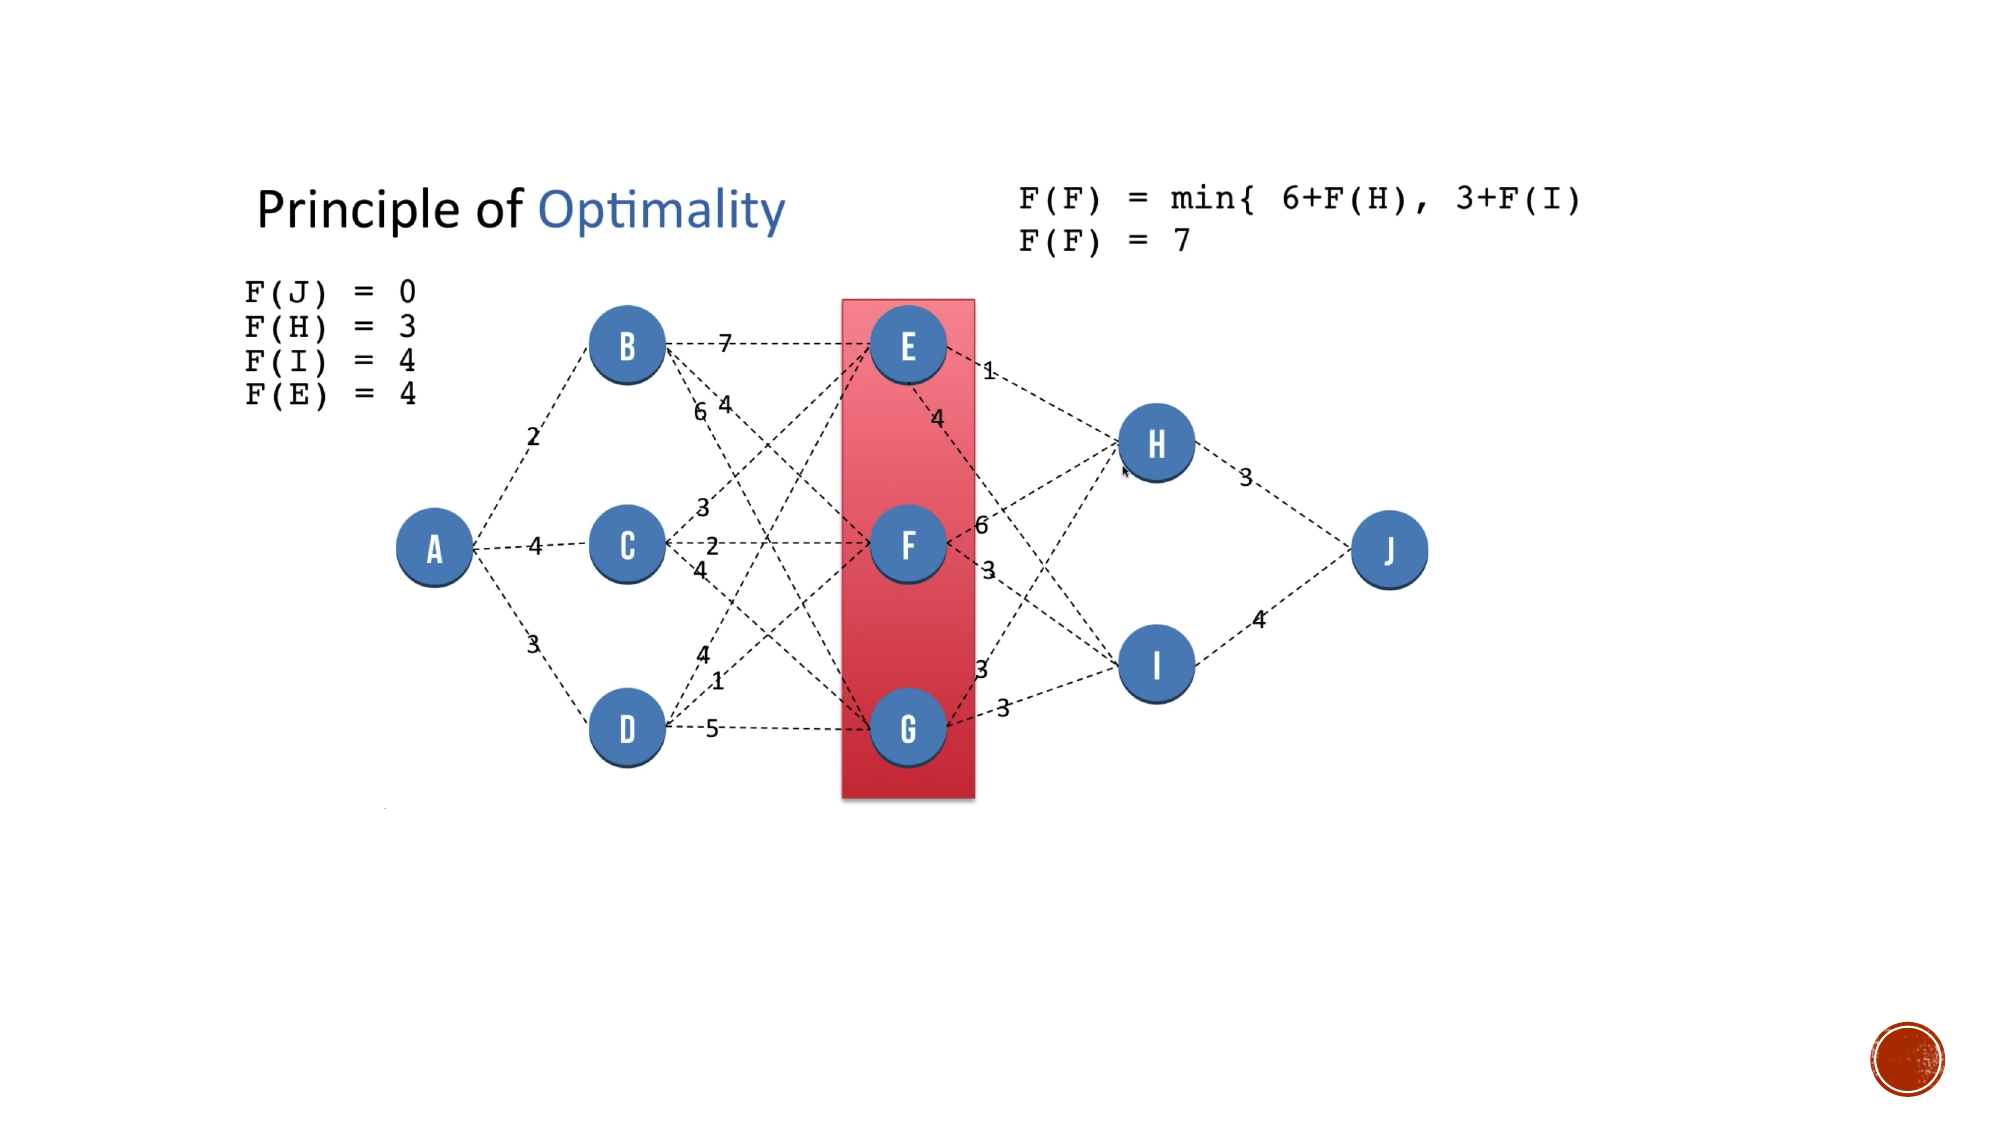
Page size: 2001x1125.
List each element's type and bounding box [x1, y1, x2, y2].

list [232, 145, 1645, 808]
